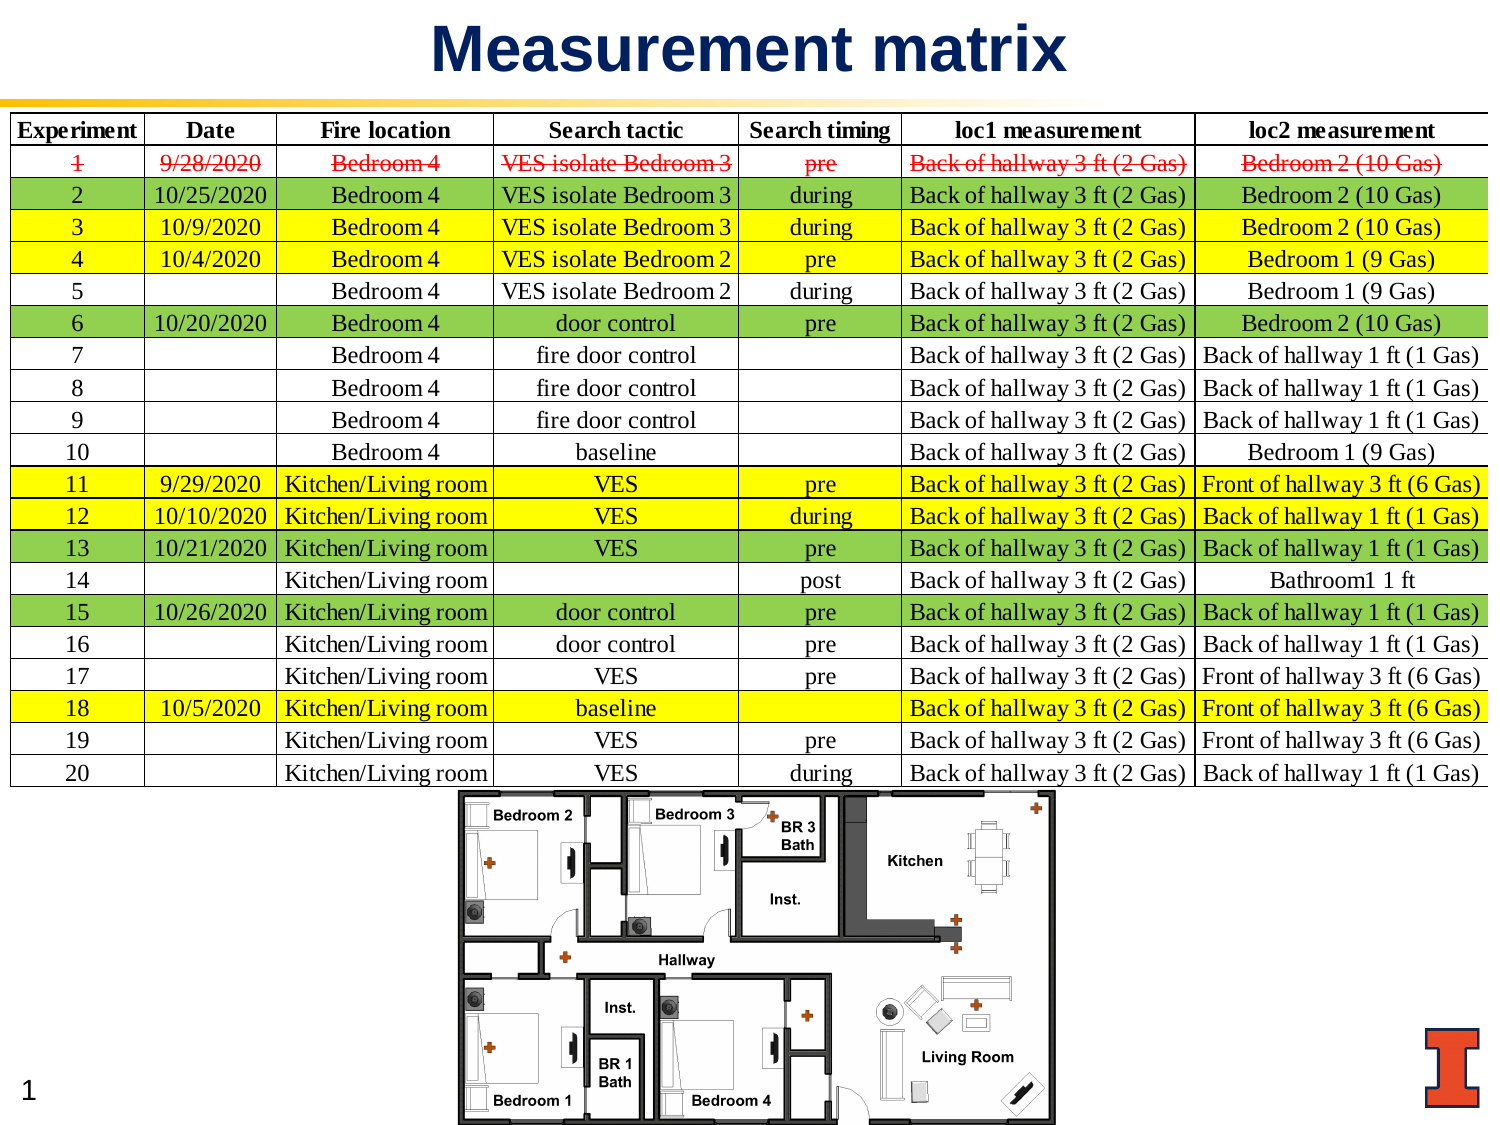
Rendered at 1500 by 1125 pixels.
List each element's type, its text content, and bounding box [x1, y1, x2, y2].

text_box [9, 112, 1490, 788]
picture [1423, 1027, 1480, 1109]
text_box Measurement matrix [0, 0, 1500, 90]
picture [457, 788, 1058, 1125]
